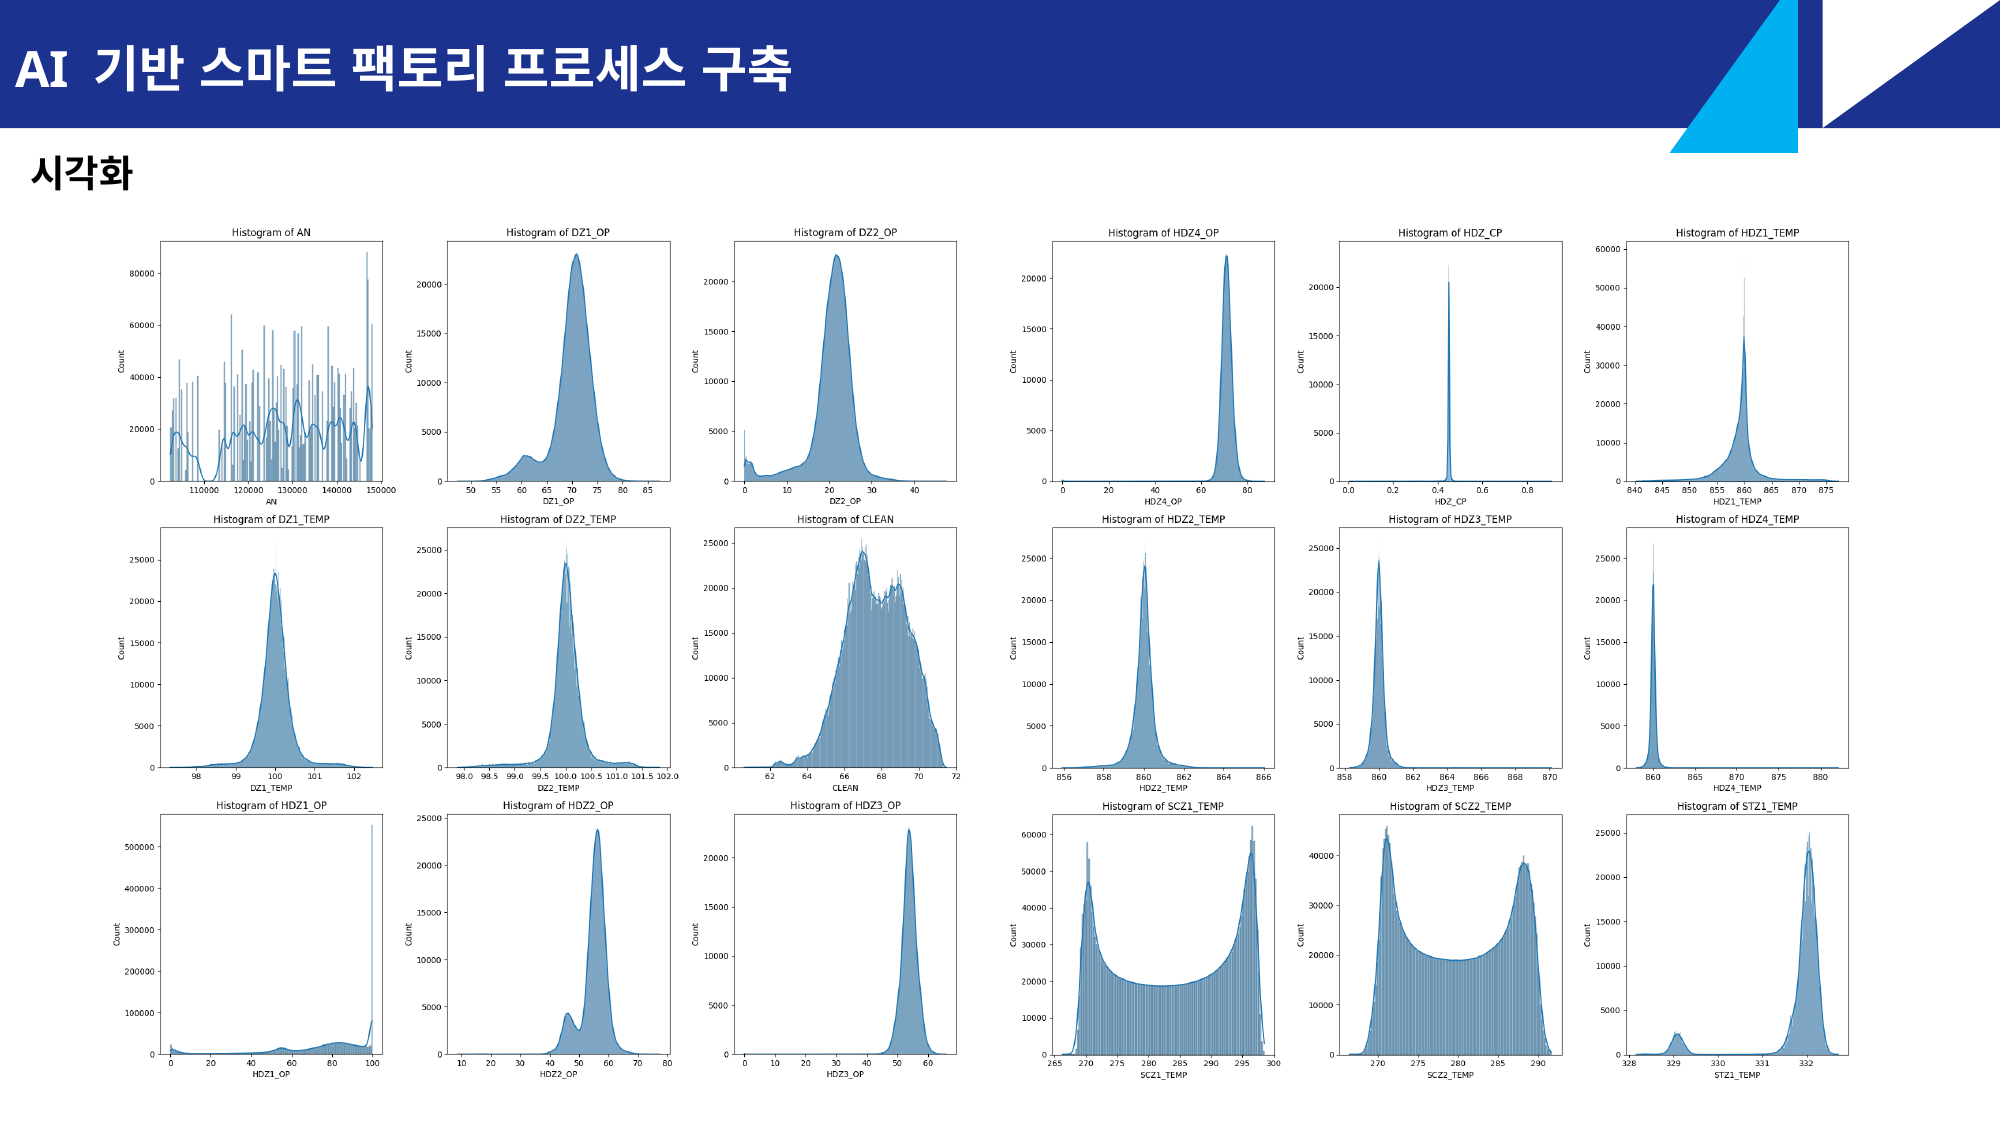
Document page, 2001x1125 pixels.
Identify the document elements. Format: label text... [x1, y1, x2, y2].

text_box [1644, 0, 2000, 129]
text_box 시각화 [15, 142, 245, 203]
picture [107, 222, 966, 1085]
picture [999, 226, 1858, 1085]
text_box AI 기반 스마트 팩토리 프로세스 구축 [0, 0, 1642, 129]
